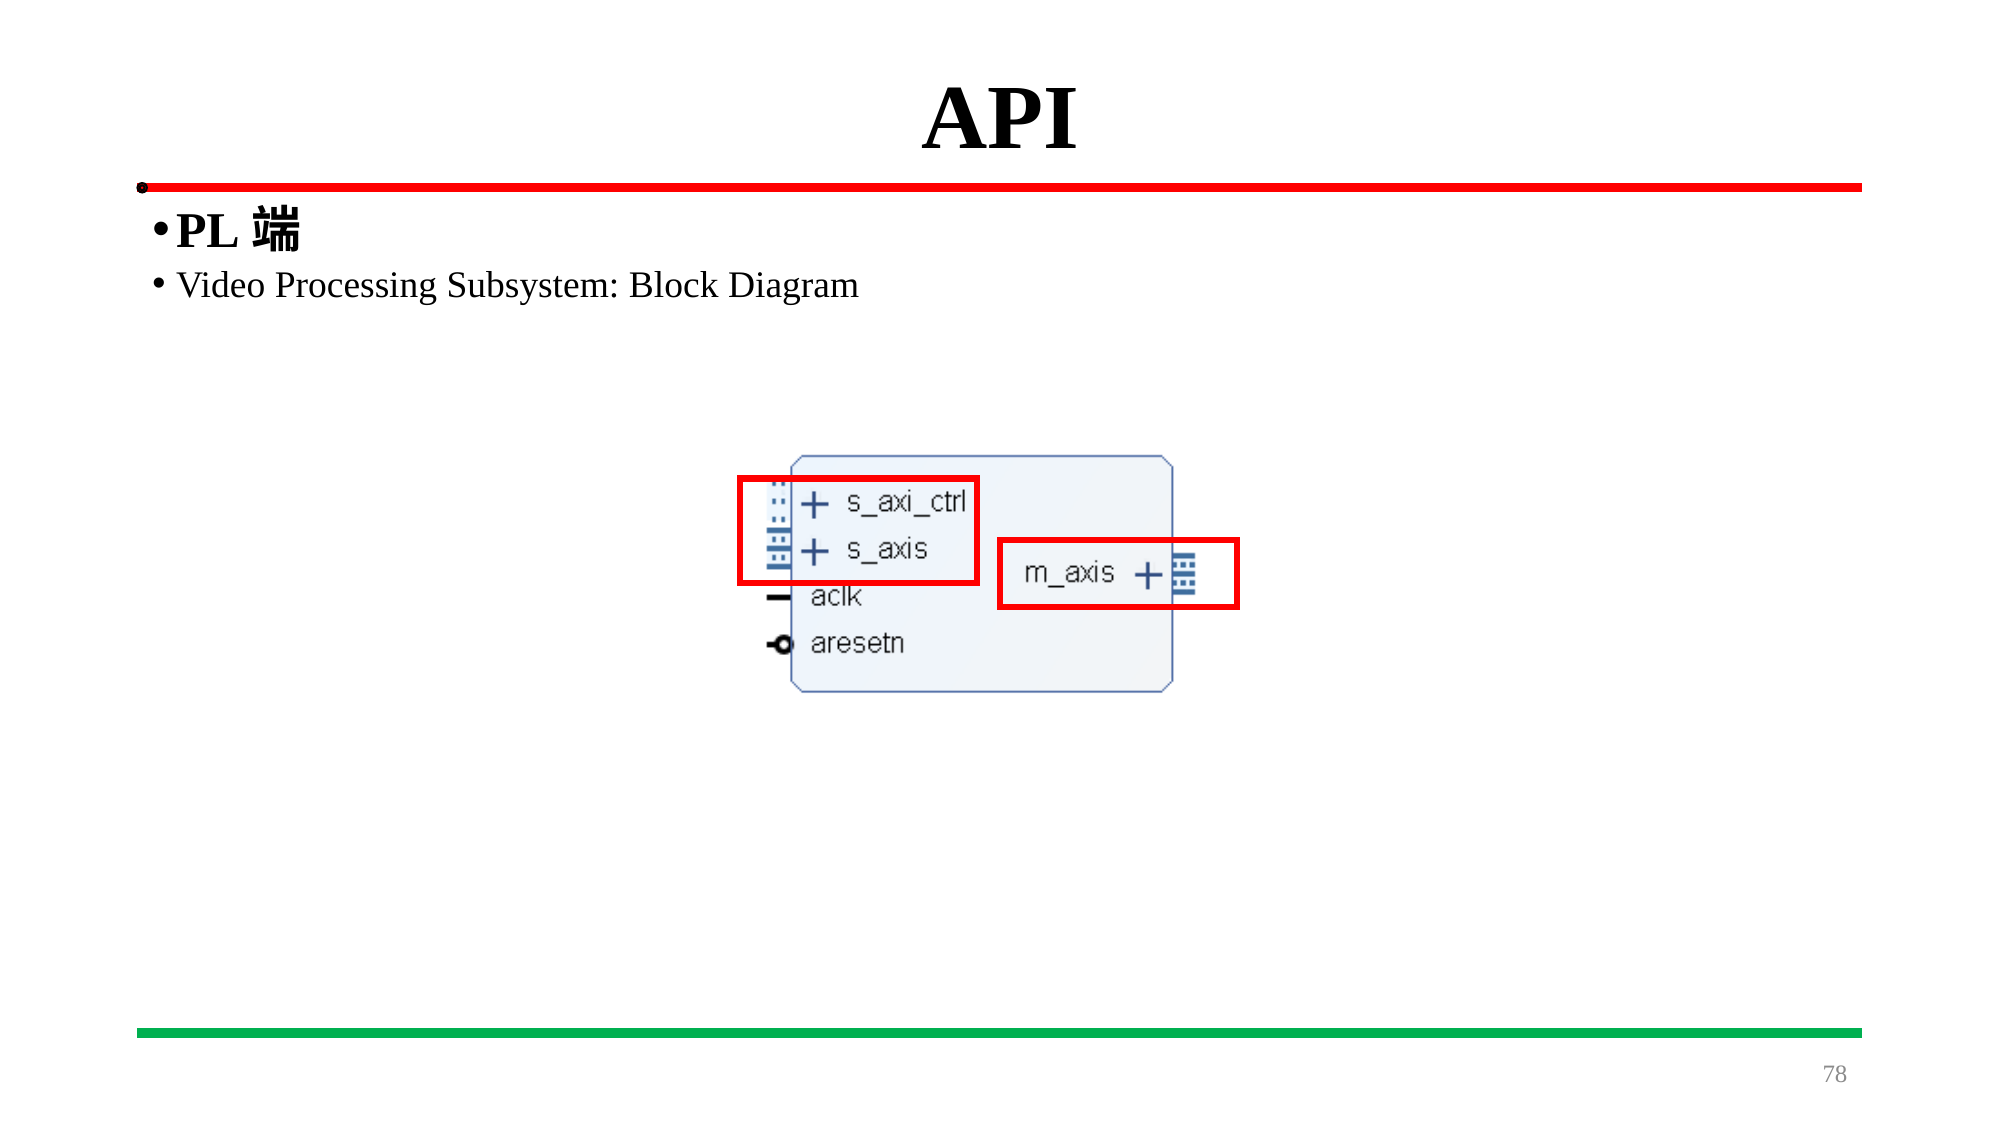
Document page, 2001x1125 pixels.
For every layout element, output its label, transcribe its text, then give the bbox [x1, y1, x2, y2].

list PL端 Video Processing Subsystem: Block Diagram [137, 197, 1863, 1024]
text_box [136, 182, 148, 194]
text_box [1219, 539, 1238, 608]
picture [740, 412, 1219, 713]
slide_number 78 [1412, 1042, 1863, 1103]
title API [137, 59, 1863, 178]
